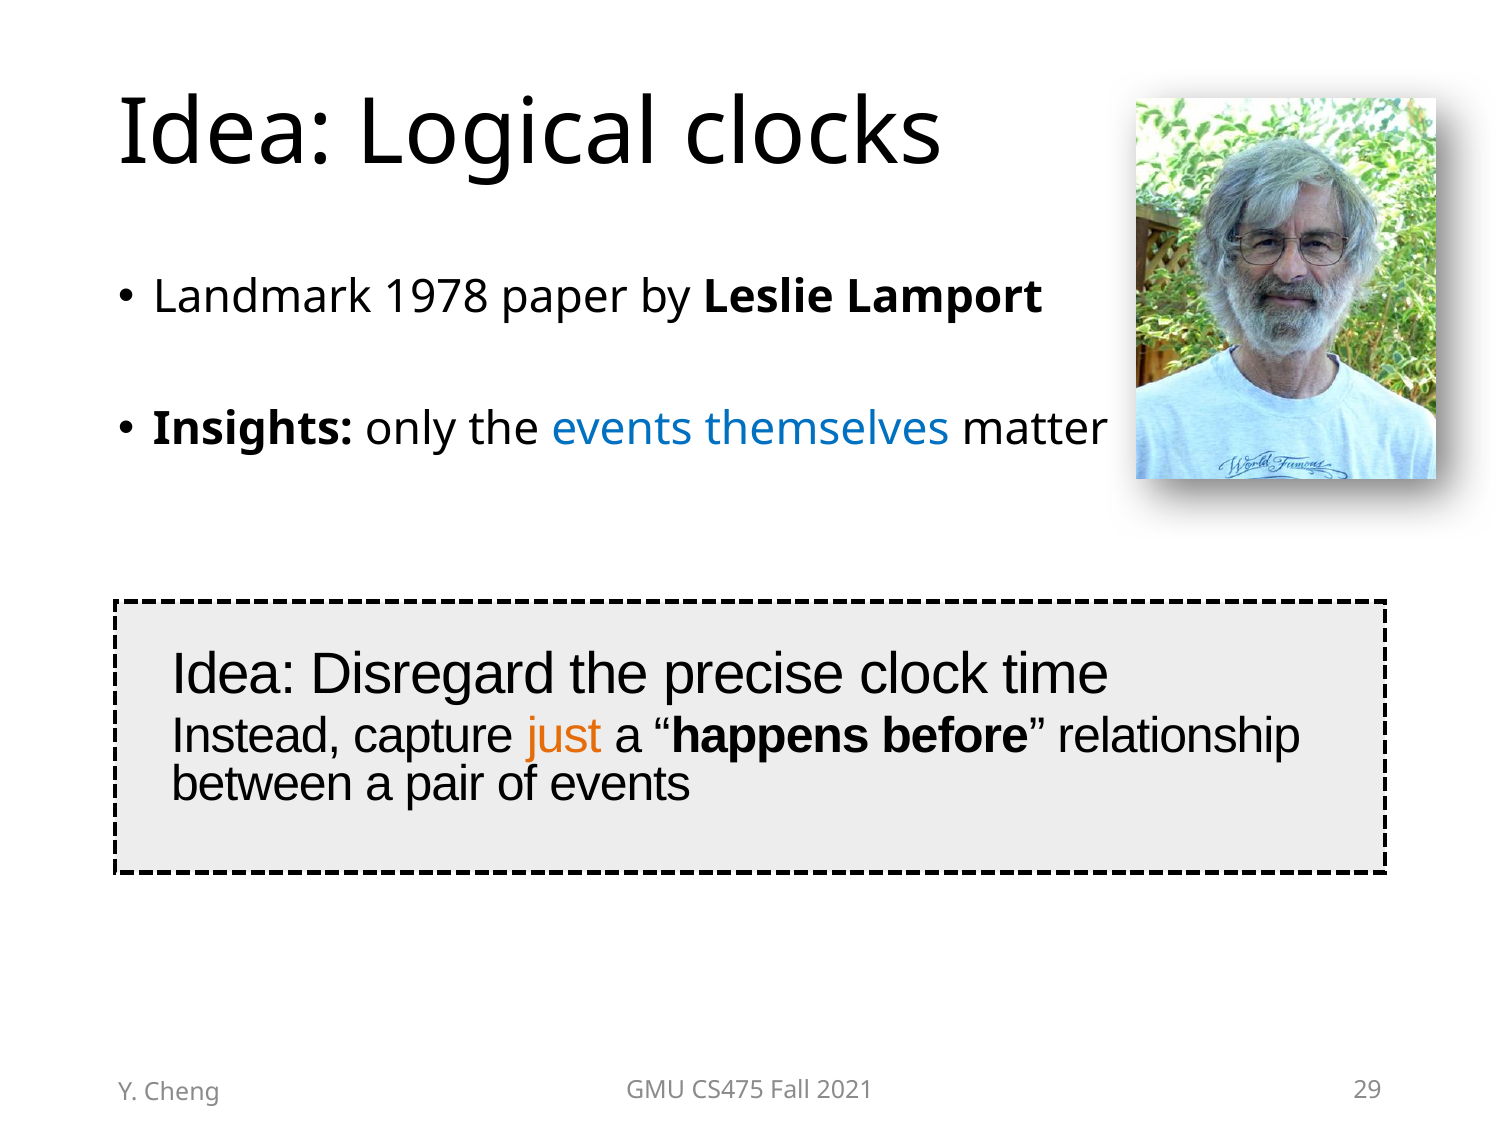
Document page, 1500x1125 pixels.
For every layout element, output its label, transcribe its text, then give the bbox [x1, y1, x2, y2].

text_box [1127, 265, 1133, 479]
text_box f [1127, 118, 1136, 243]
slide_number 29 [1059, 1060, 1397, 1121]
footer GMU CS475 Fall 2021 [496, 1060, 1004, 1121]
picture [1136, 98, 1436, 479]
title Idea: Logical clocks [103, 25, 1397, 243]
slide_number Y. Cheng [103, 1060, 441, 1121]
text_box Landmark 1978 paper by Leslie Lamport Insights: only the events themselves matter [103, 265, 1120, 479]
text_box Idea: Disregard the precise clock time Instead, capture just a “happens before” relationship between a pair of events [114, 601, 1386, 873]
text_box f [1158, 91, 1397, 98]
